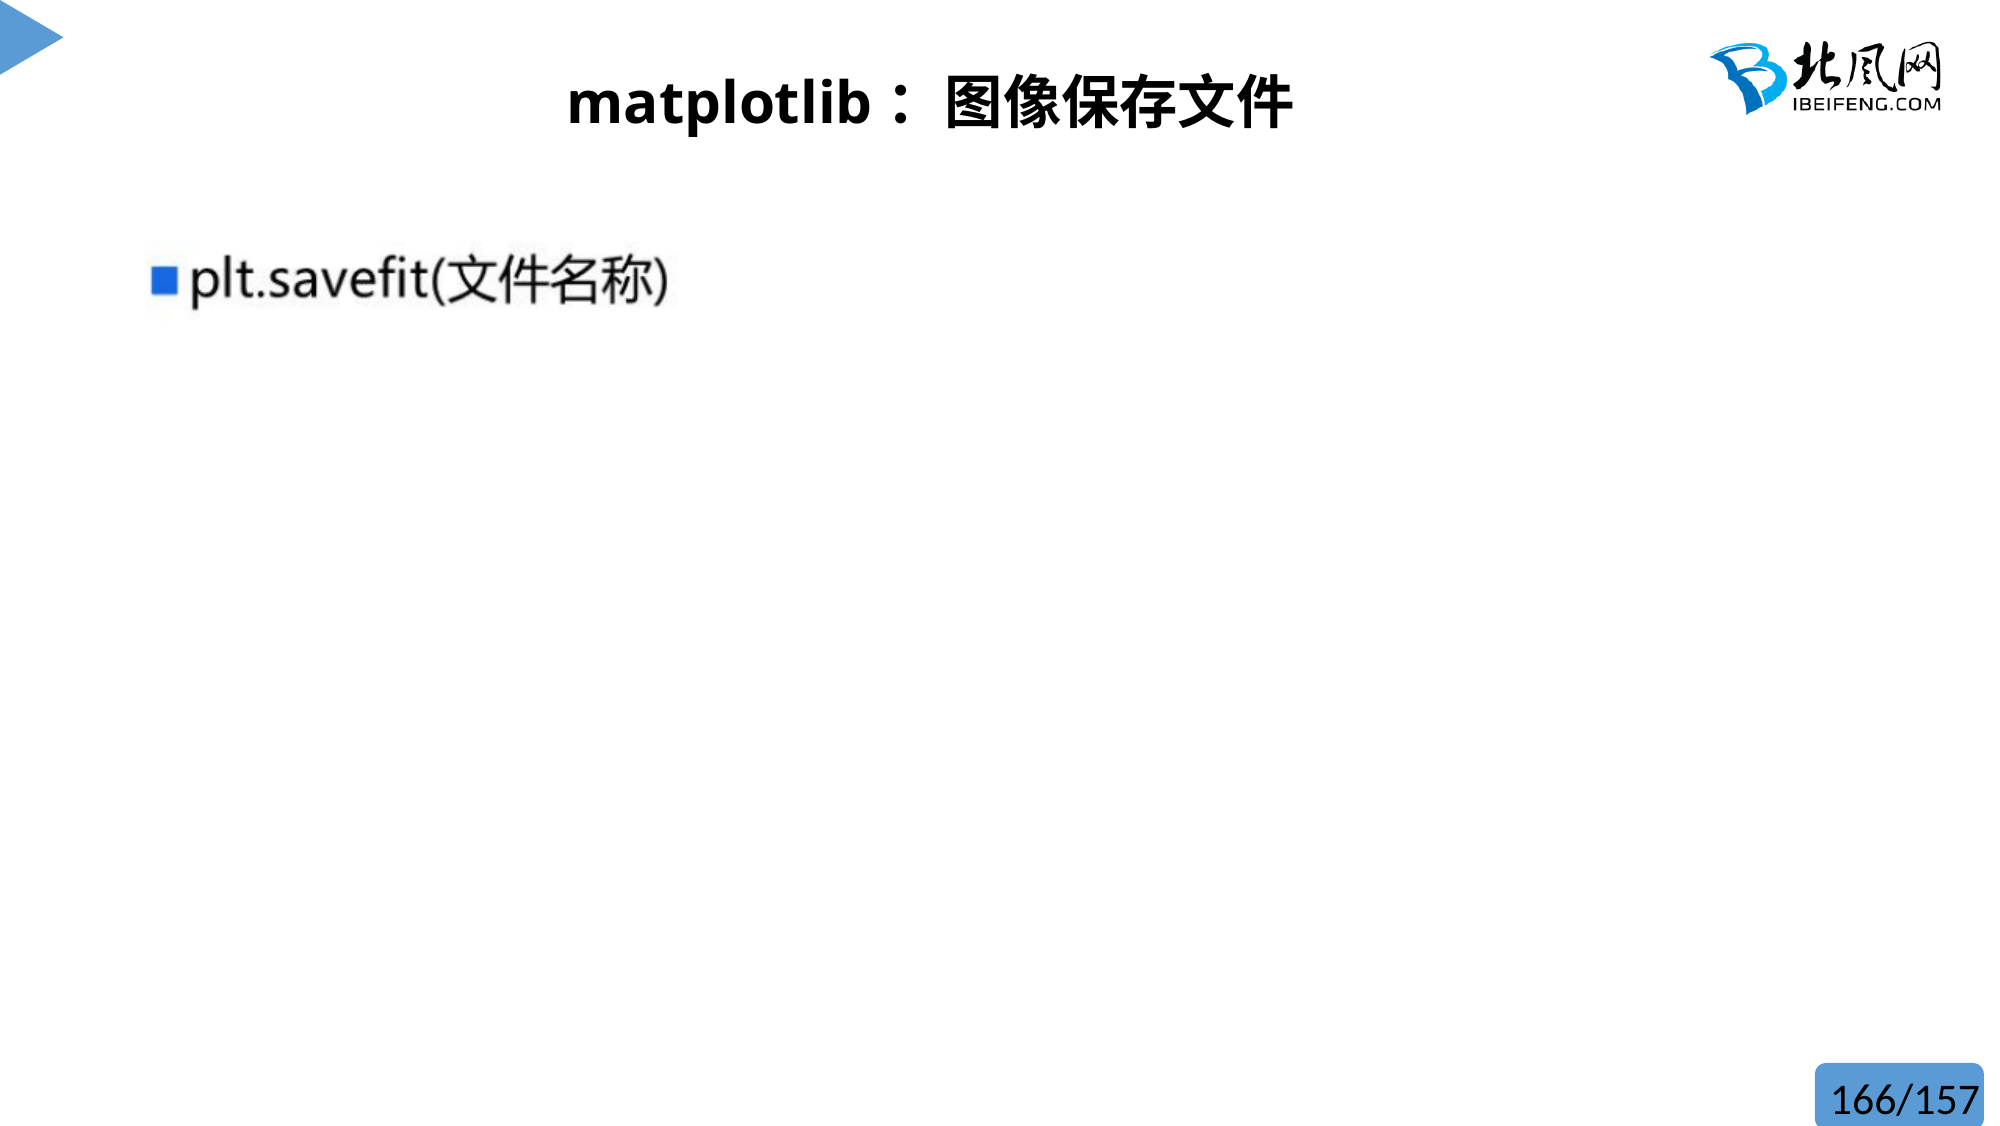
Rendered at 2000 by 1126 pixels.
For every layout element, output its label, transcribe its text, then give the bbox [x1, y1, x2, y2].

picture [1700, 32, 1950, 117]
title matplotlib：图像保存文件 [255, 42, 1606, 167]
picture [127, 209, 758, 363]
